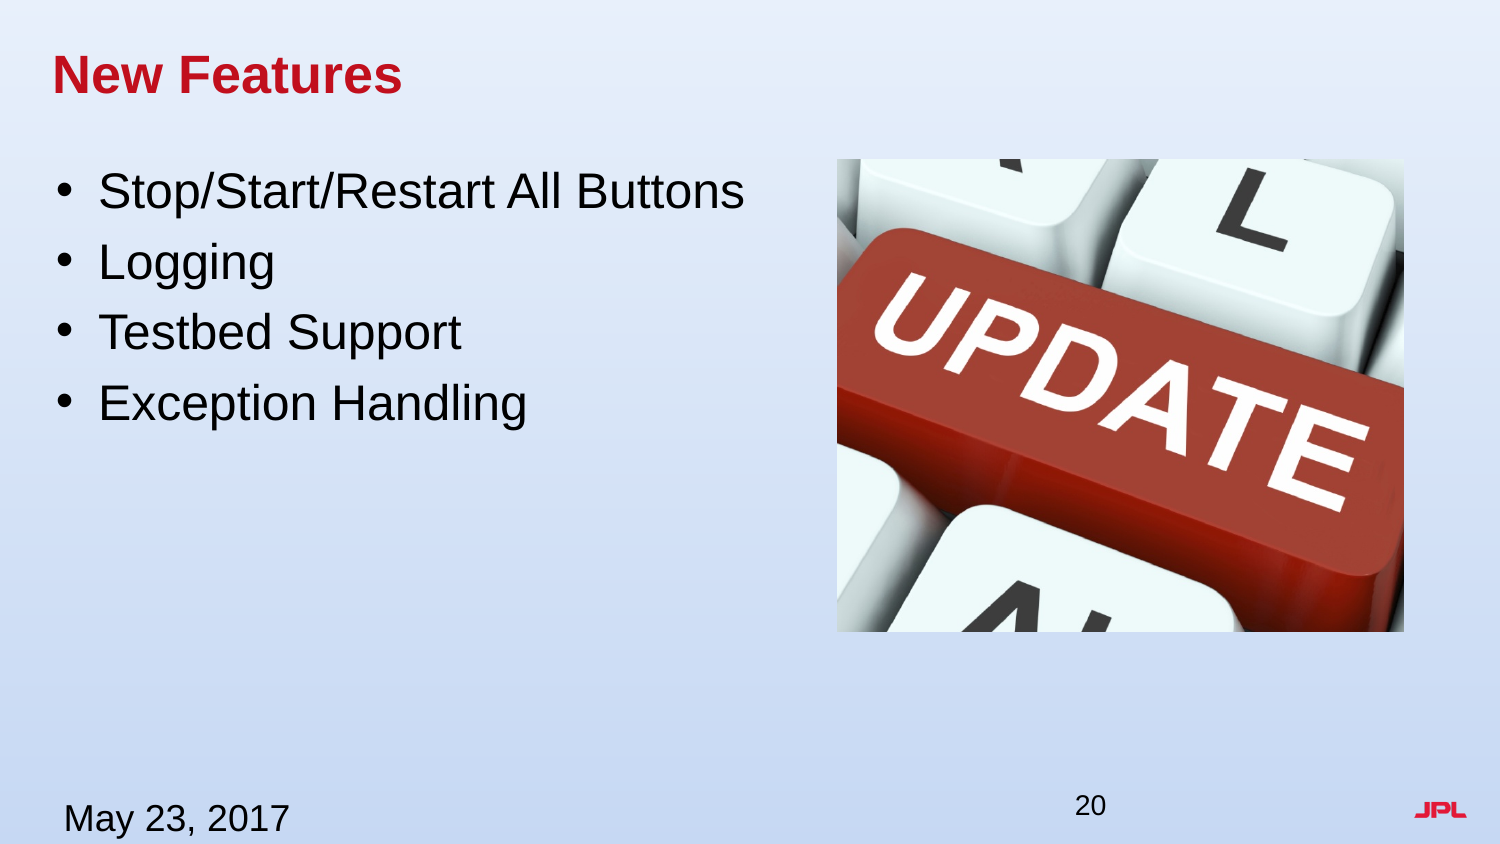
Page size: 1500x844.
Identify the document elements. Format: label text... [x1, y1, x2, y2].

picture [837, 159, 1405, 632]
text_box May 23, 2017 [55, 786, 406, 844]
title New Features [52, 39, 1463, 118]
slide_number 20 [1074, 786, 1413, 833]
picture [1413, 798, 1469, 819]
list Stop/Start/Restart All Buttons Logging Testbed Support Exception Handling [55, 158, 1429, 775]
